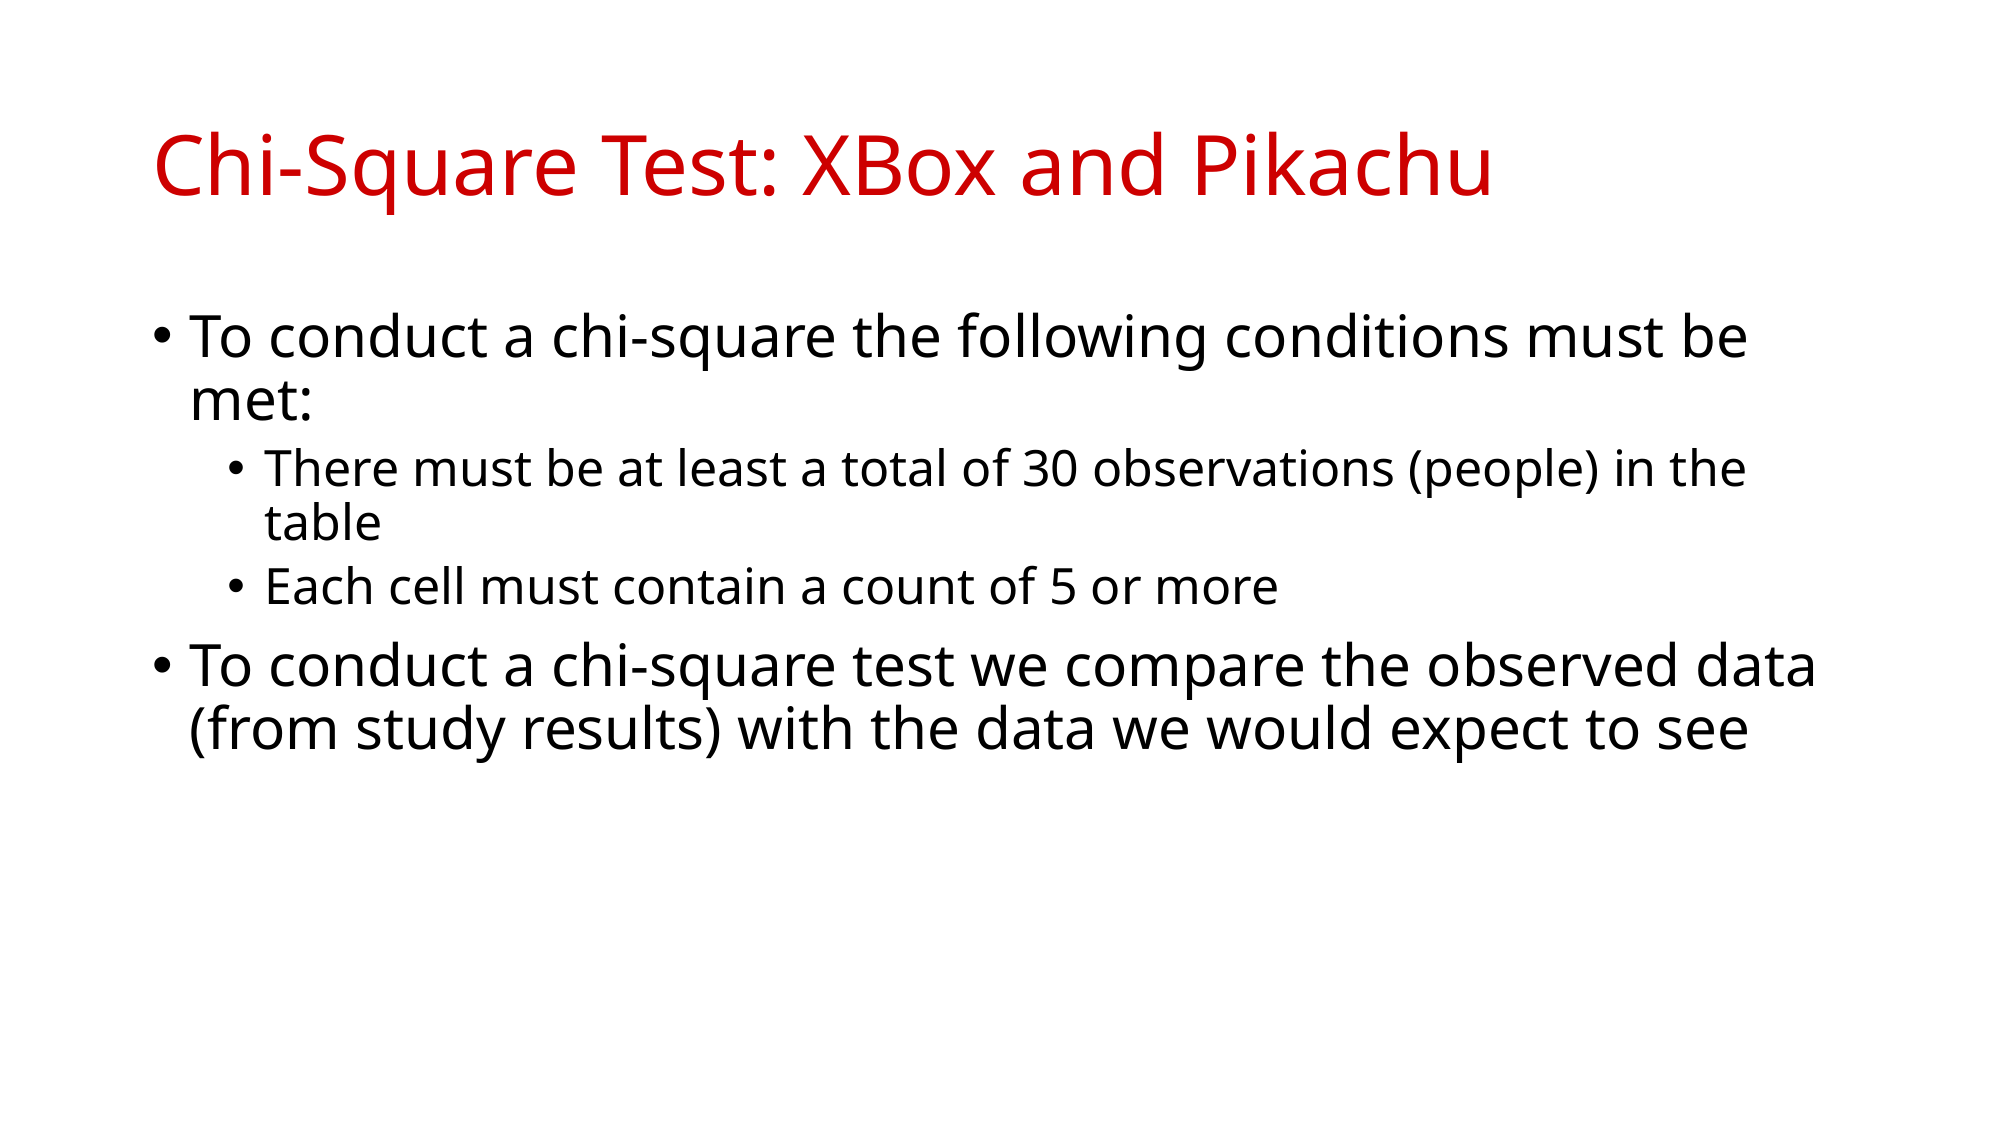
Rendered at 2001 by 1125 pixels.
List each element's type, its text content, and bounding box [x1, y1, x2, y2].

list To conduct a chi-square the following conditions must be met: There must be at least a total of 30 observations (people) in the table Each cell must contain a count of 5 or more To conduct a chi-square test we compare the observed data (from study results) with the data we would expect to see [137, 299, 1863, 1014]
title Chi-Square Test: XBox and Pikachu [137, 59, 1863, 278]
